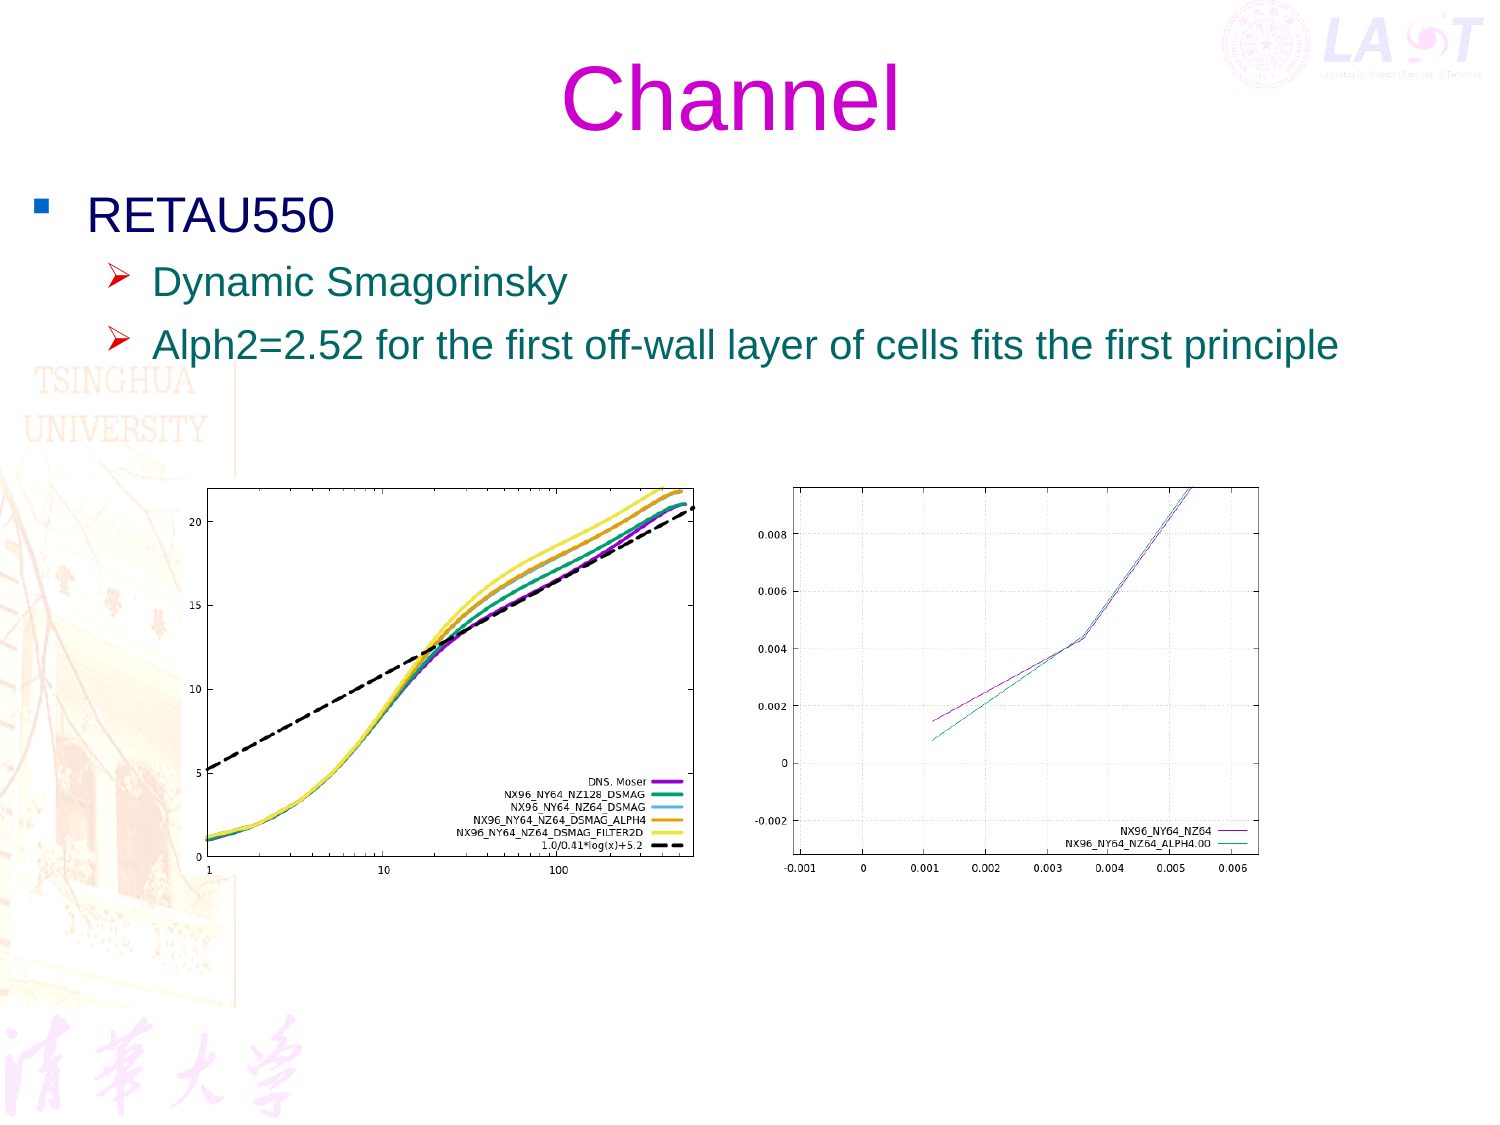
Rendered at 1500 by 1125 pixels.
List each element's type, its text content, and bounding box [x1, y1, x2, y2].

text_box RETAU550 Dynamic Smagorinsky Alph2=2.52 for the first off-wall layer of cells fits the first principle [15, 175, 1438, 450]
picture [180, 478, 707, 876]
picture [749, 478, 1276, 874]
title Channel [24, 24, 1438, 163]
